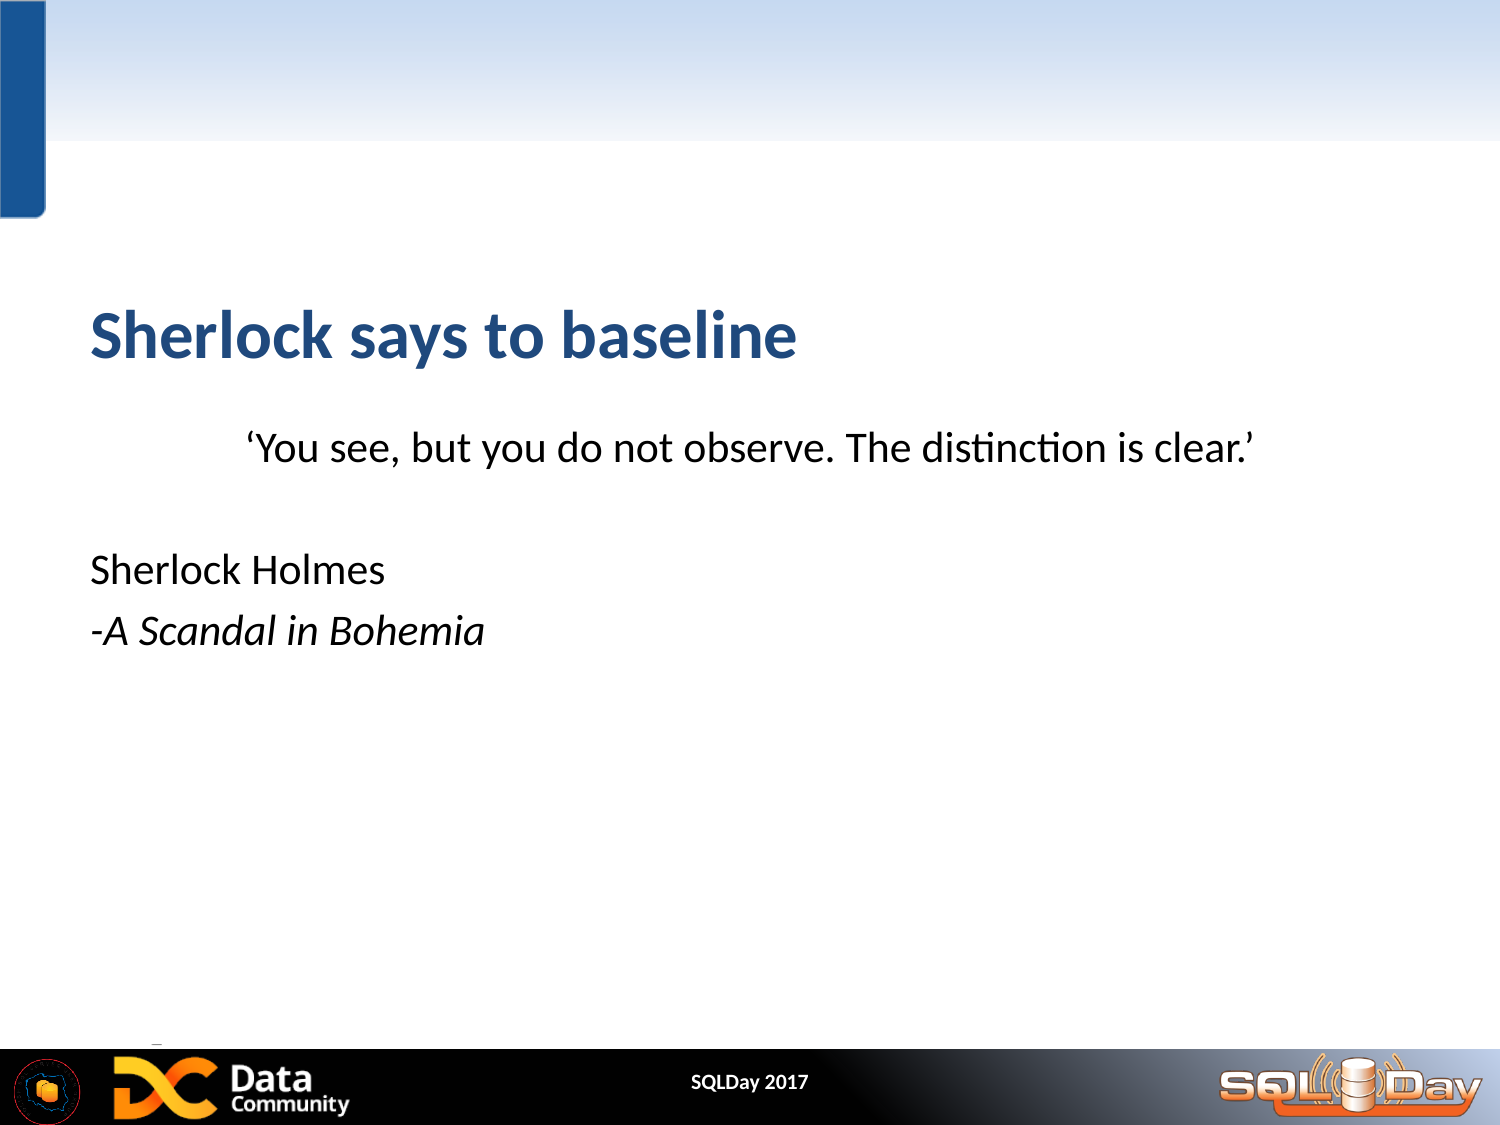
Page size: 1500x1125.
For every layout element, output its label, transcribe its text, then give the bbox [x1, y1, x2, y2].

list ‘You see, but you do not observe. The distinction is clear.’ Sherlock Holmes -A Scandal in Bohemia [75, 410, 1425, 743]
picture [0, 0, 46, 219]
picture [1219, 1053, 1483, 1117]
picture [12, 1057, 81, 1125]
picture [92, 1044, 378, 1125]
title Sherlock says to baseline [75, 253, 1425, 410]
